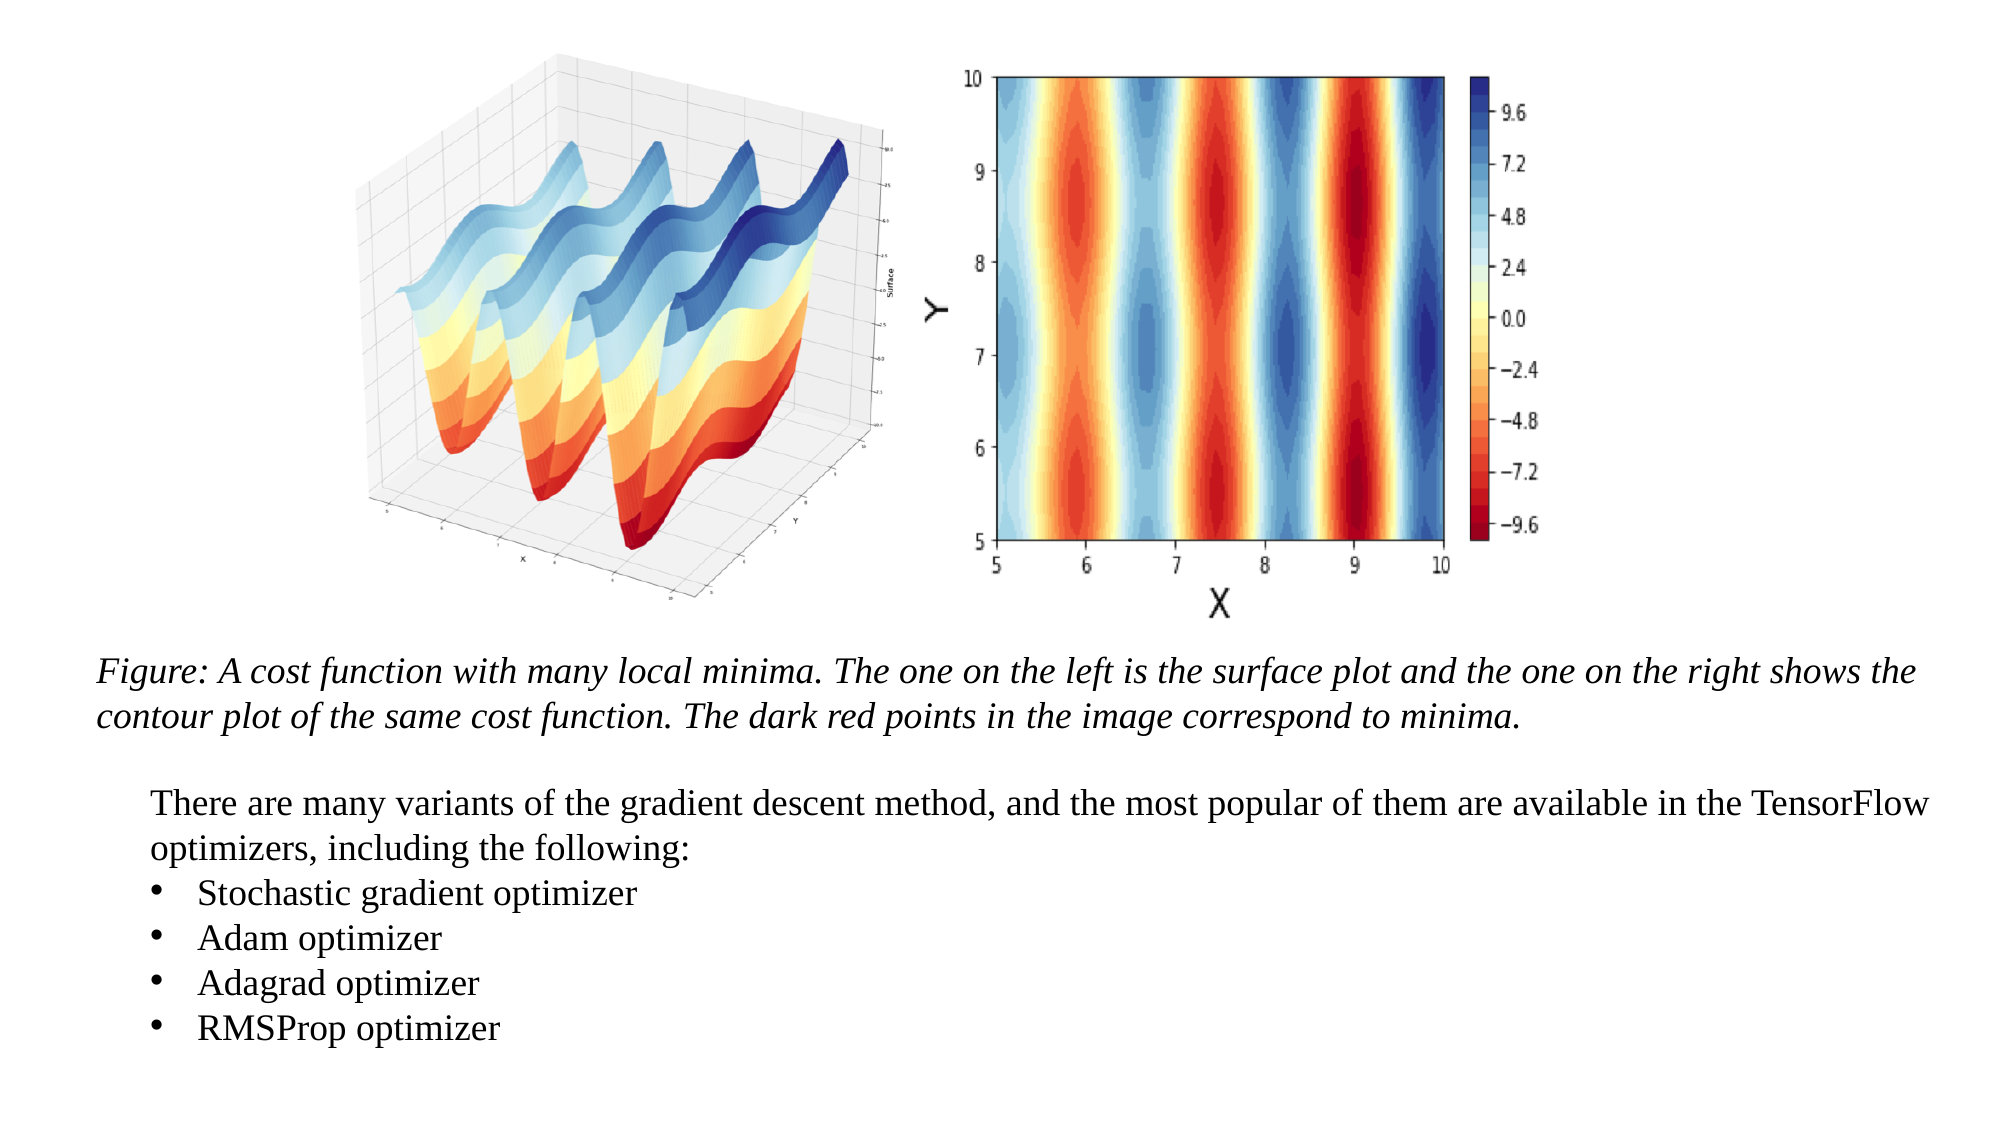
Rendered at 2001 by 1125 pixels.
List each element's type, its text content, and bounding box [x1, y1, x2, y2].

text_box Figure: A cost function with many local minima. The one on the left is the surface plot and the one on the right shows the contour plot of the same cost function. The dark red points in the image correspond to minima. [81, 638, 2000, 744]
picture [275, 8, 1551, 639]
text_box There are many variants of the gradient descent method, and the most popular of them are available in the TensorFlow optimizers, including the following: Stochastic gradient optimizer Adam optimizer Adagrad optimizer RMSProp optimizer [135, 770, 1956, 1100]
